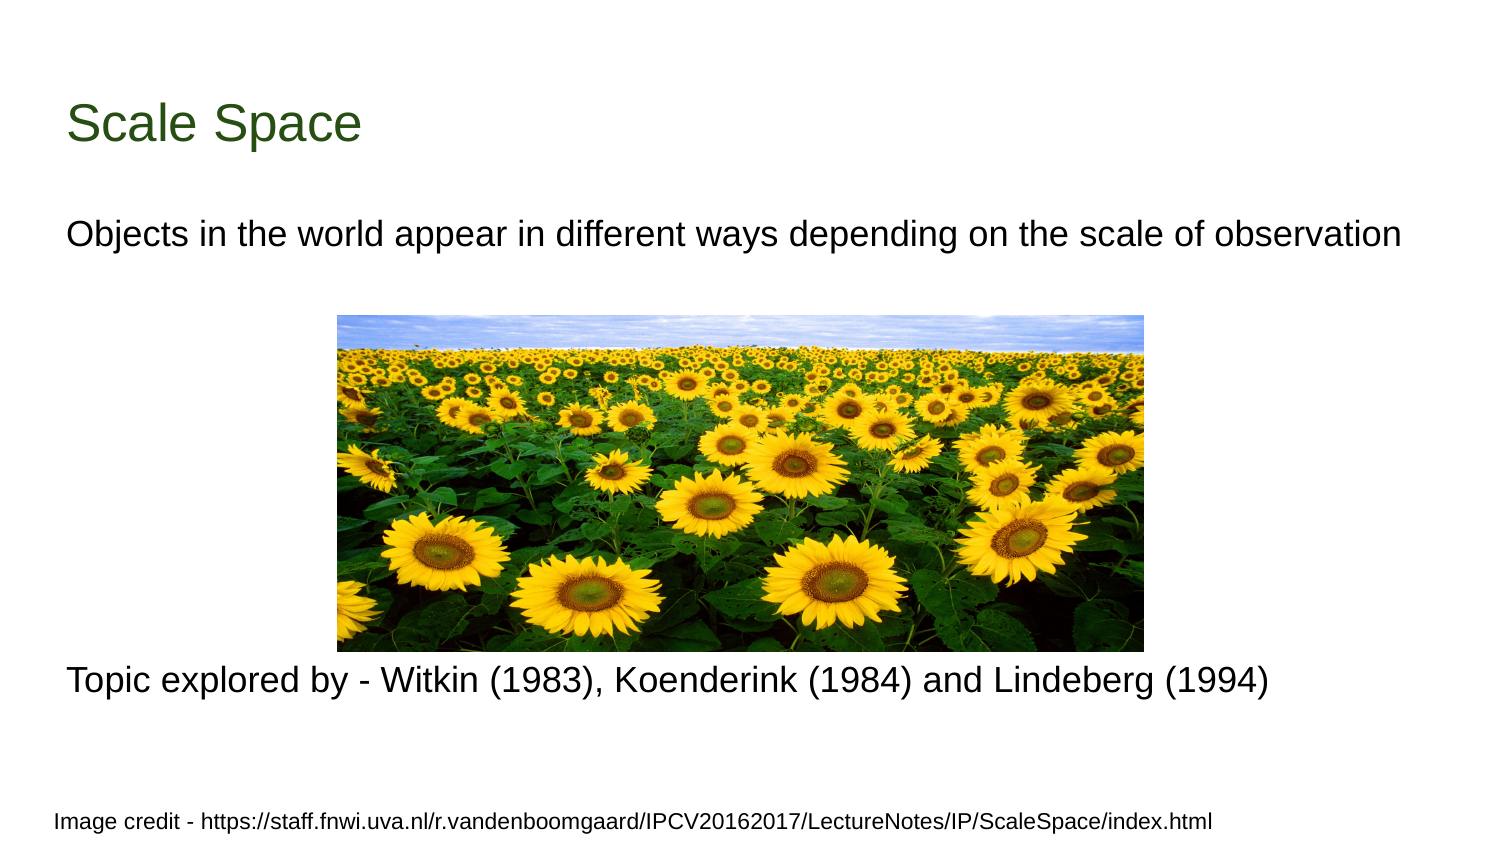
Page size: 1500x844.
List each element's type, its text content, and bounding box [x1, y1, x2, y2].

picture [337, 314, 1144, 652]
list Objects in the world appear in different ways depending on the scale of observation Topic explored by - Witkin (1983), Koenderink (1984) and Lindeberg (1994) [51, 189, 1449, 750]
title Scale Space [51, 72, 1449, 167]
text_box Image credit - https://staff.fnwi.uva.nl/r.vandenboomgaard/IPCV20162017/LectureNotes/IP/ScaleSpace/index.html [38, 793, 1487, 844]
